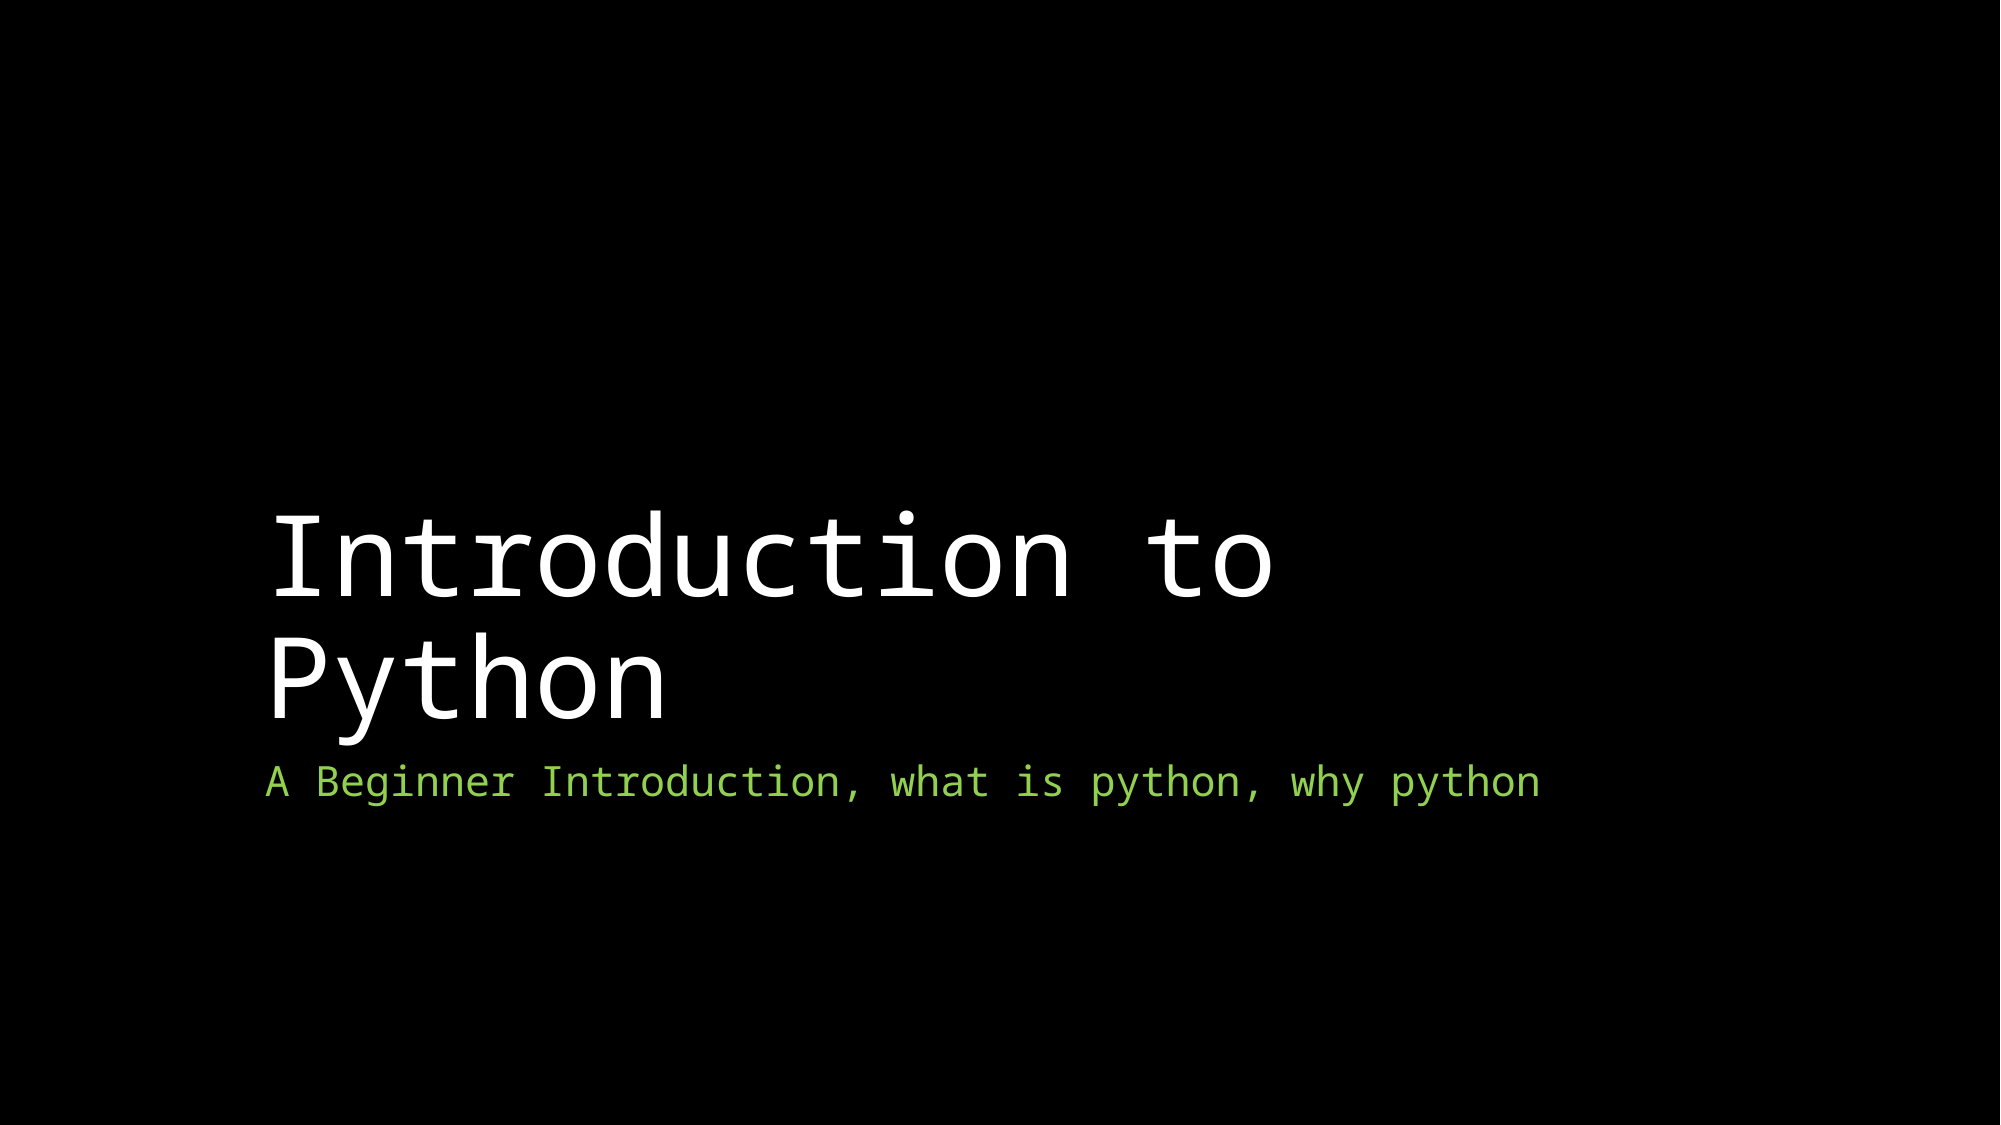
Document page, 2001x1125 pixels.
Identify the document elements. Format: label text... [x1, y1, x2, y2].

list A Beginner Introduction, what is python, why python [249, 752, 1750, 1000]
title Introduction to Python [249, 299, 1750, 750]
